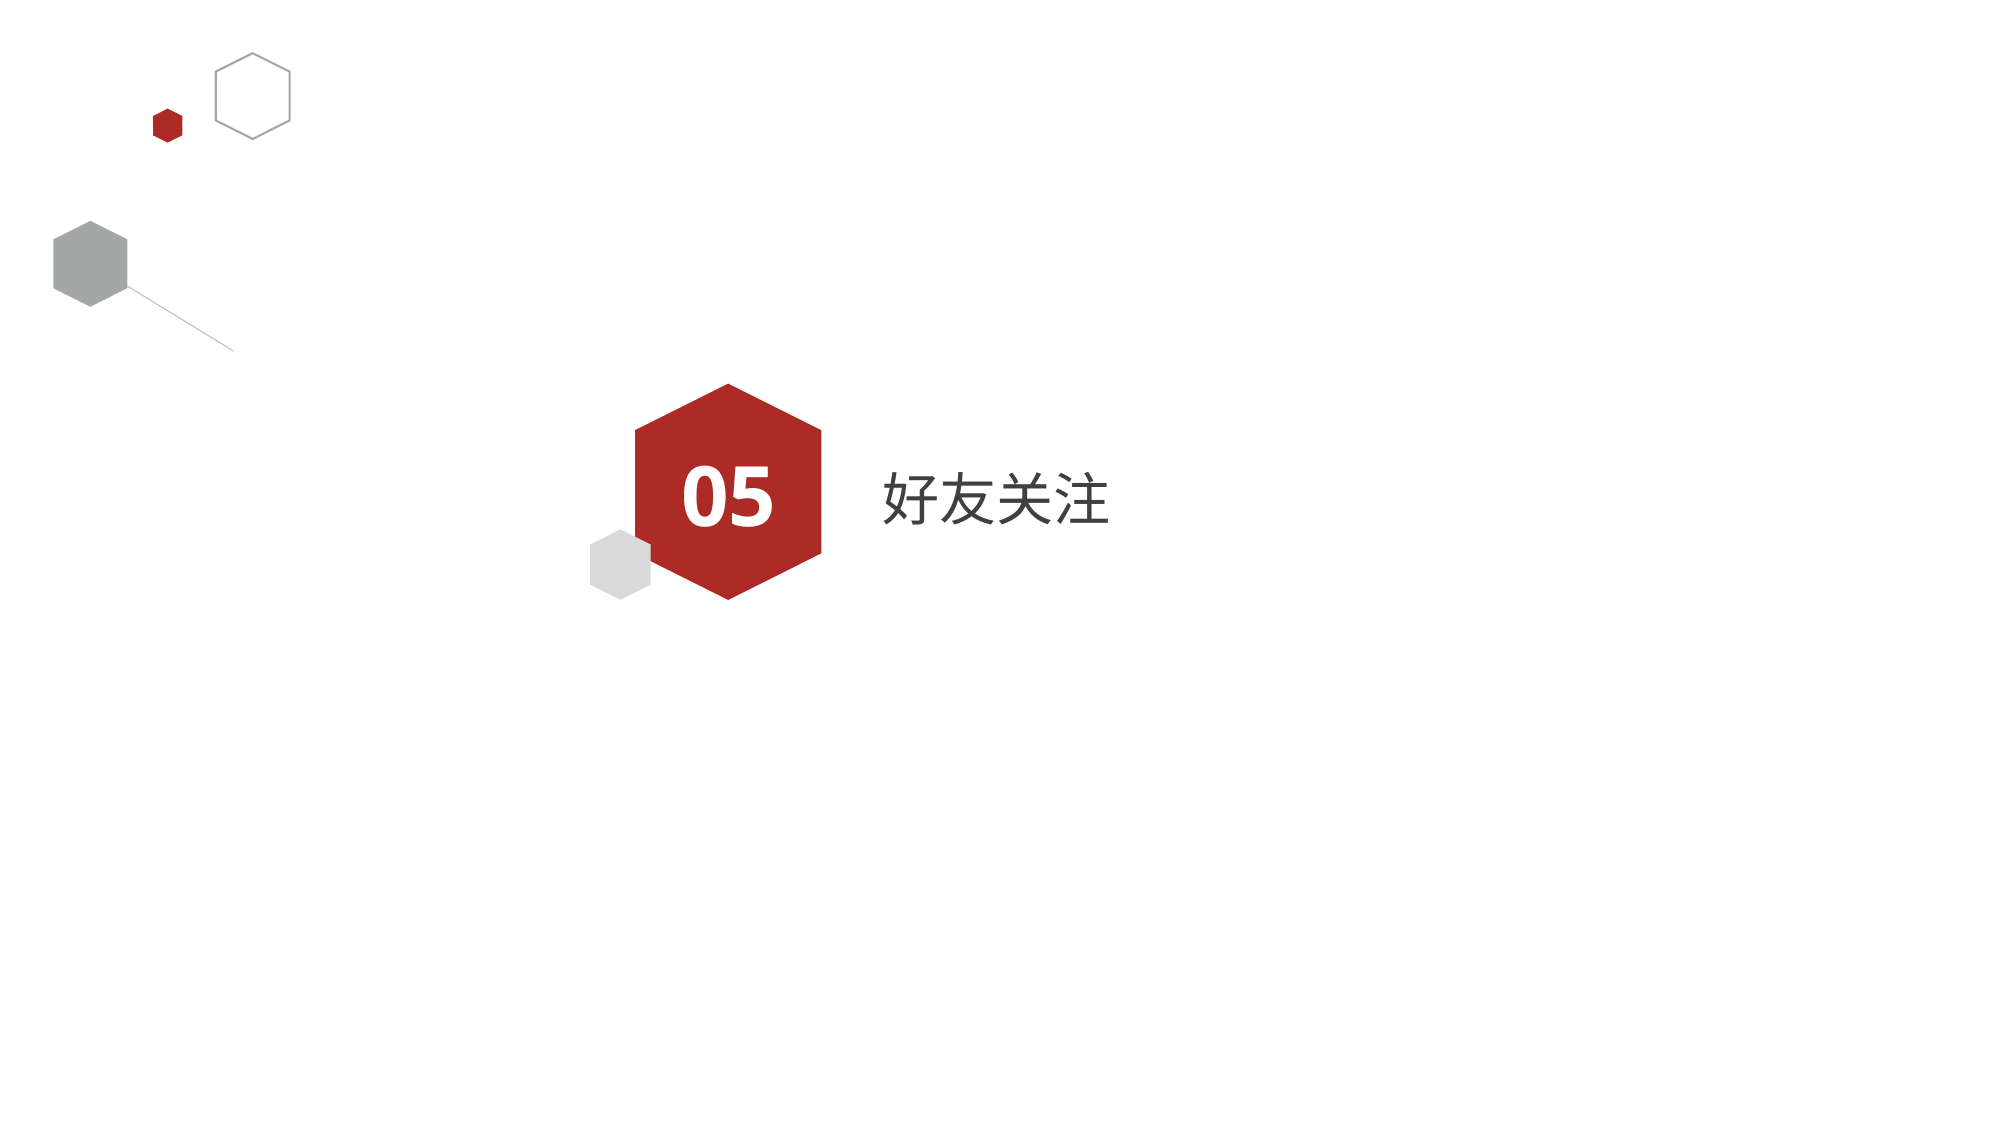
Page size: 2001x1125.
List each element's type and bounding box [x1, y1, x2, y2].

title [867, 454, 1972, 545]
list [636, 404, 822, 594]
